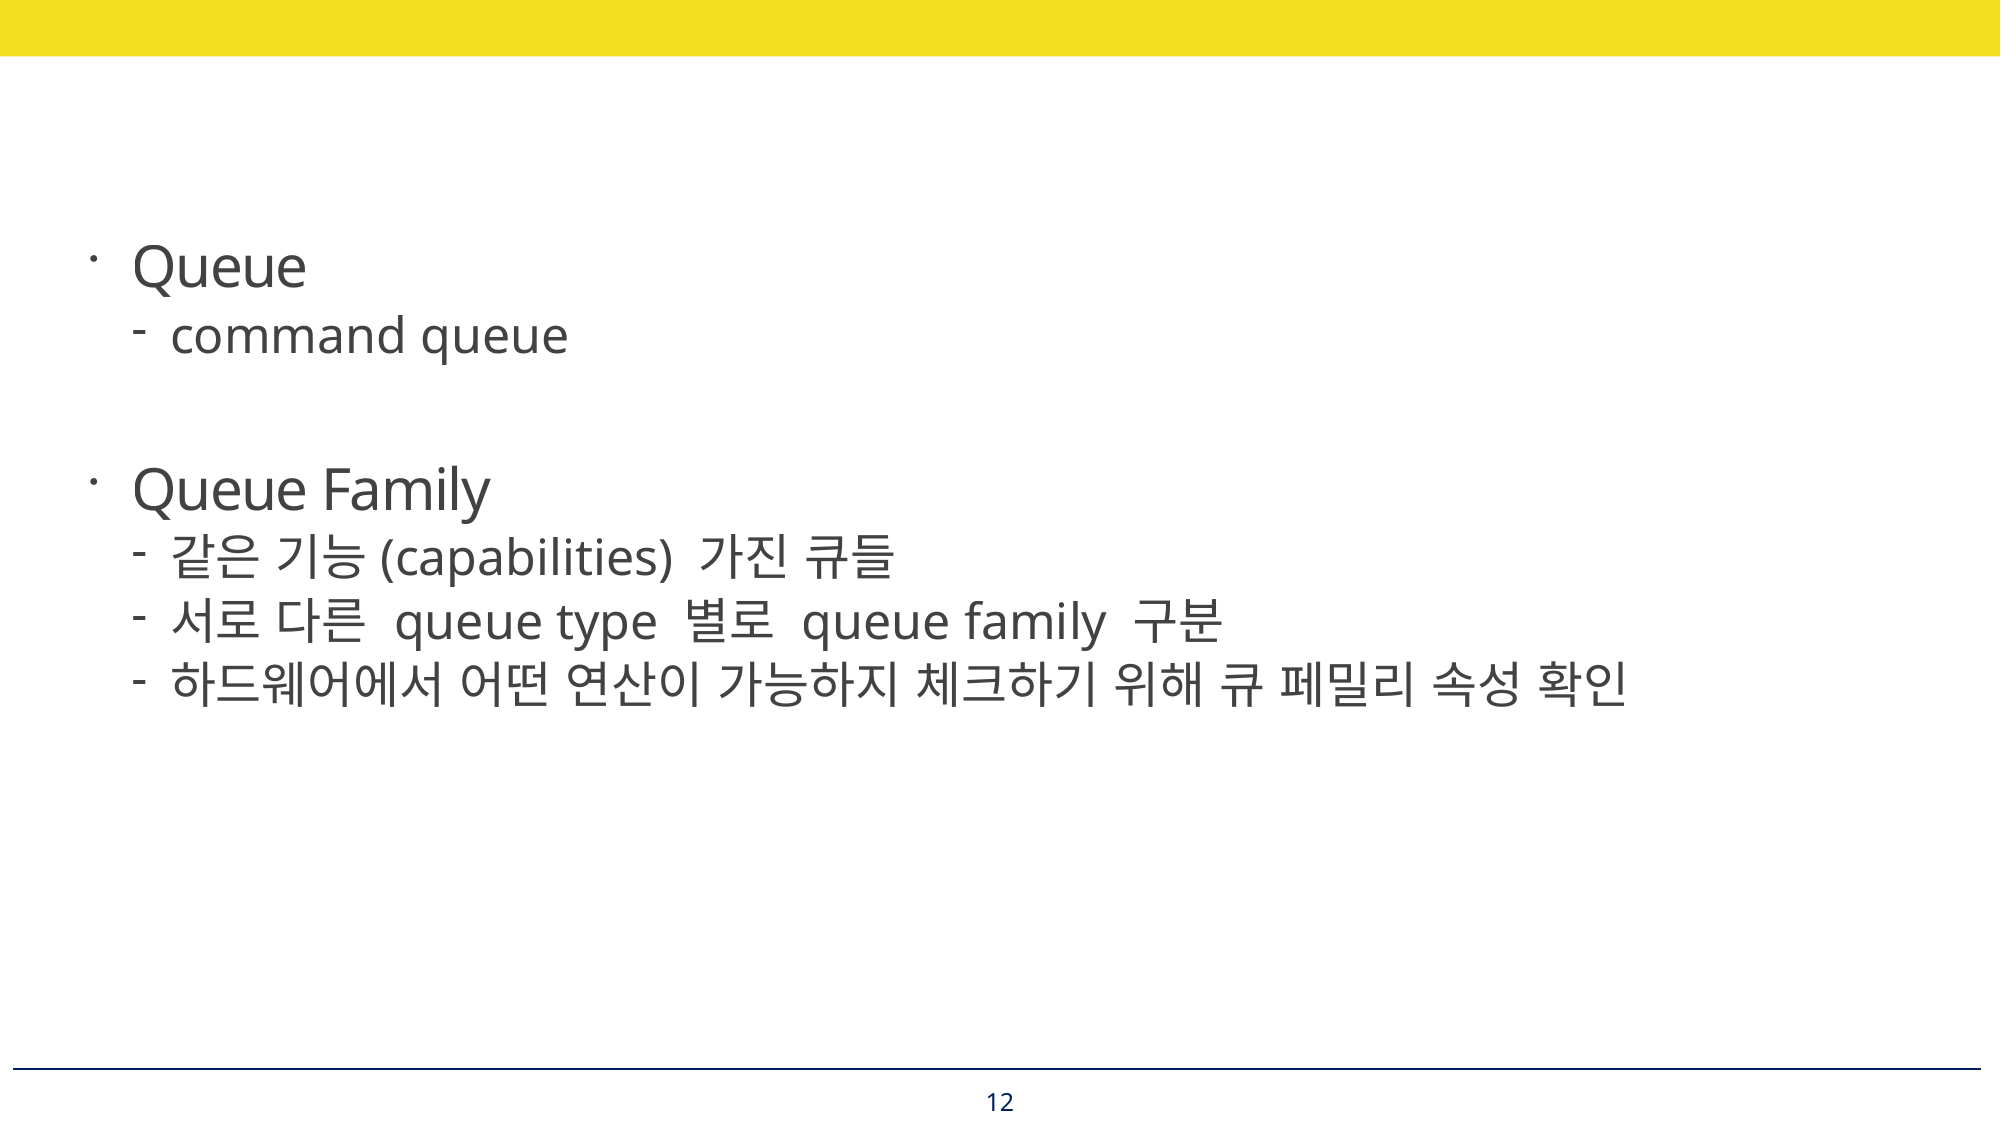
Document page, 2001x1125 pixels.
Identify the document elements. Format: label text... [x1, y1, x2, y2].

list Queue command queue Queue Family 같은 기능(capabilities) 가진 큐들 서로 다른 queue type 별로 queue family 구분 하드웨어에서 어떤 연산이 가능하지 체크하기 위해 큐 페밀리 속성 확인 [85, 237, 1915, 1049]
slide_number 12 [916, 1078, 1084, 1125]
